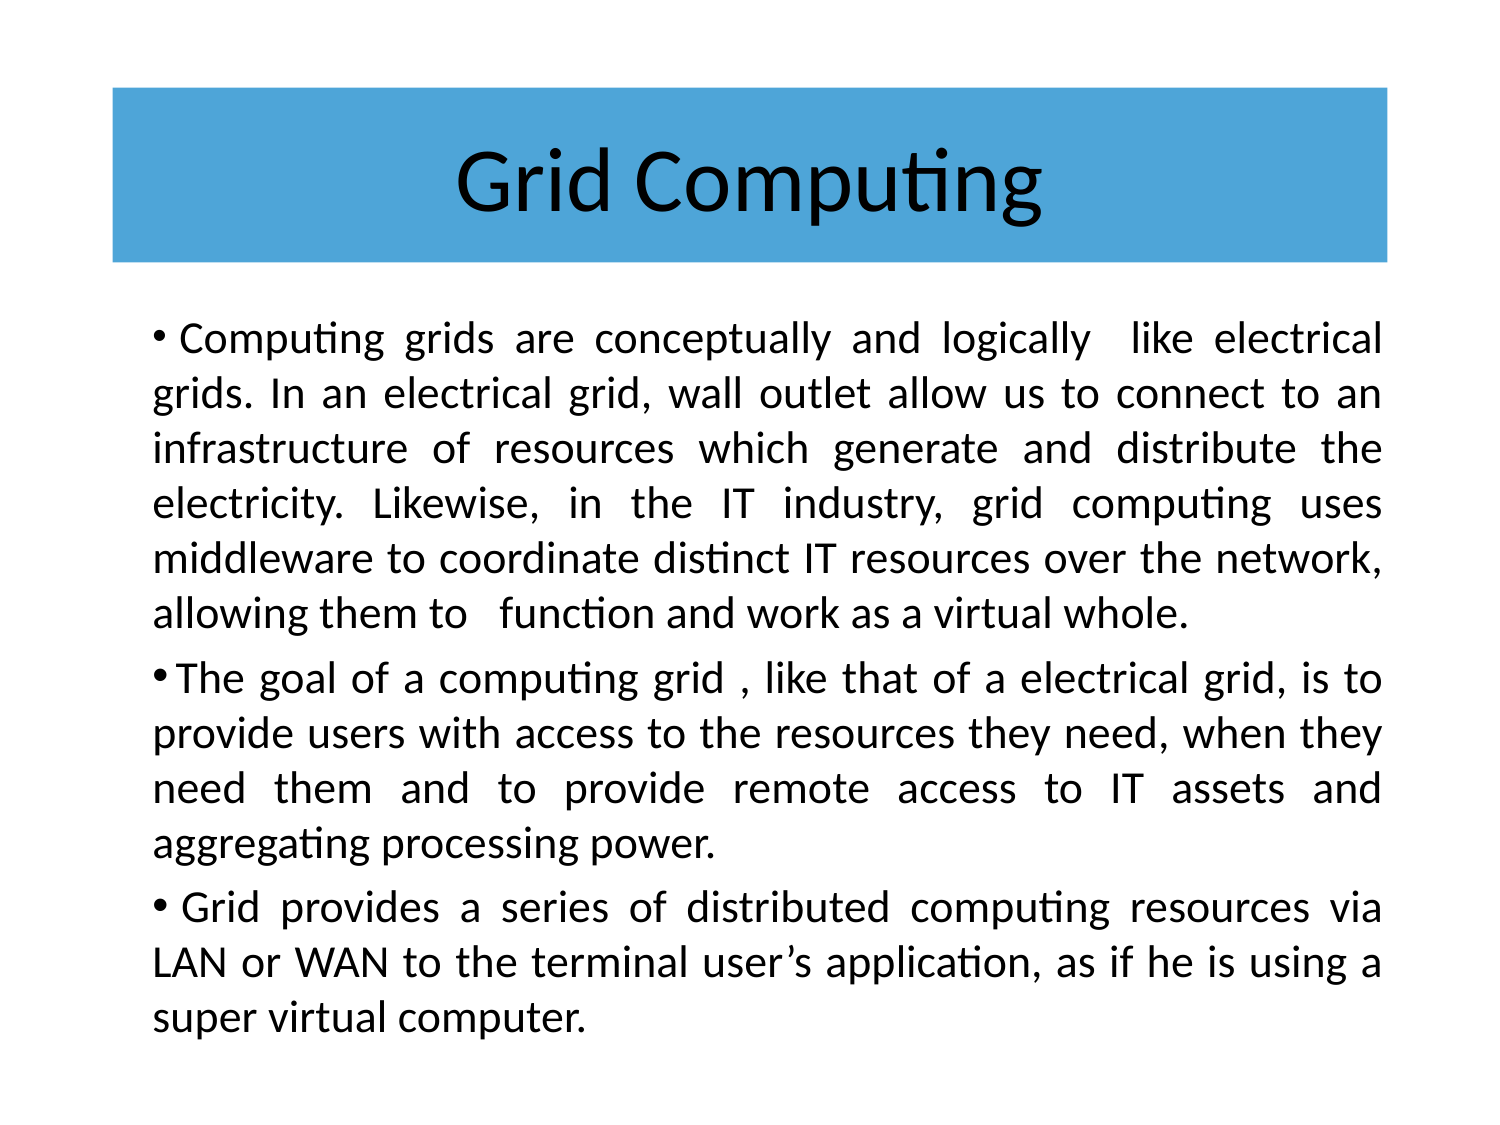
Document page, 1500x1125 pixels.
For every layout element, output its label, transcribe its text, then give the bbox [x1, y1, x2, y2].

subtitle Computing grids are conceptually and logically like electrical grids. In an electrical grid, wall outlet allow us to connect to an infrastructure of resources which generate and distribute the electricity. Likewise, in the IT industry, grid computing uses middleware to coordinate distinct IT resources over the network, allowing them to function and work as a virtual whole. The goal of a computing grid , like that of a electrical grid, is to provide users with access to the resources they need, when they need them and to provide remote access to IT assets and aggregating processing power. Grid provides a series of distributed computing resources via LAN or WAN to the terminal user’s application, as if he is using a super virtual computer. [137, 299, 1400, 1075]
title Grid Computing [112, 87, 1388, 263]
